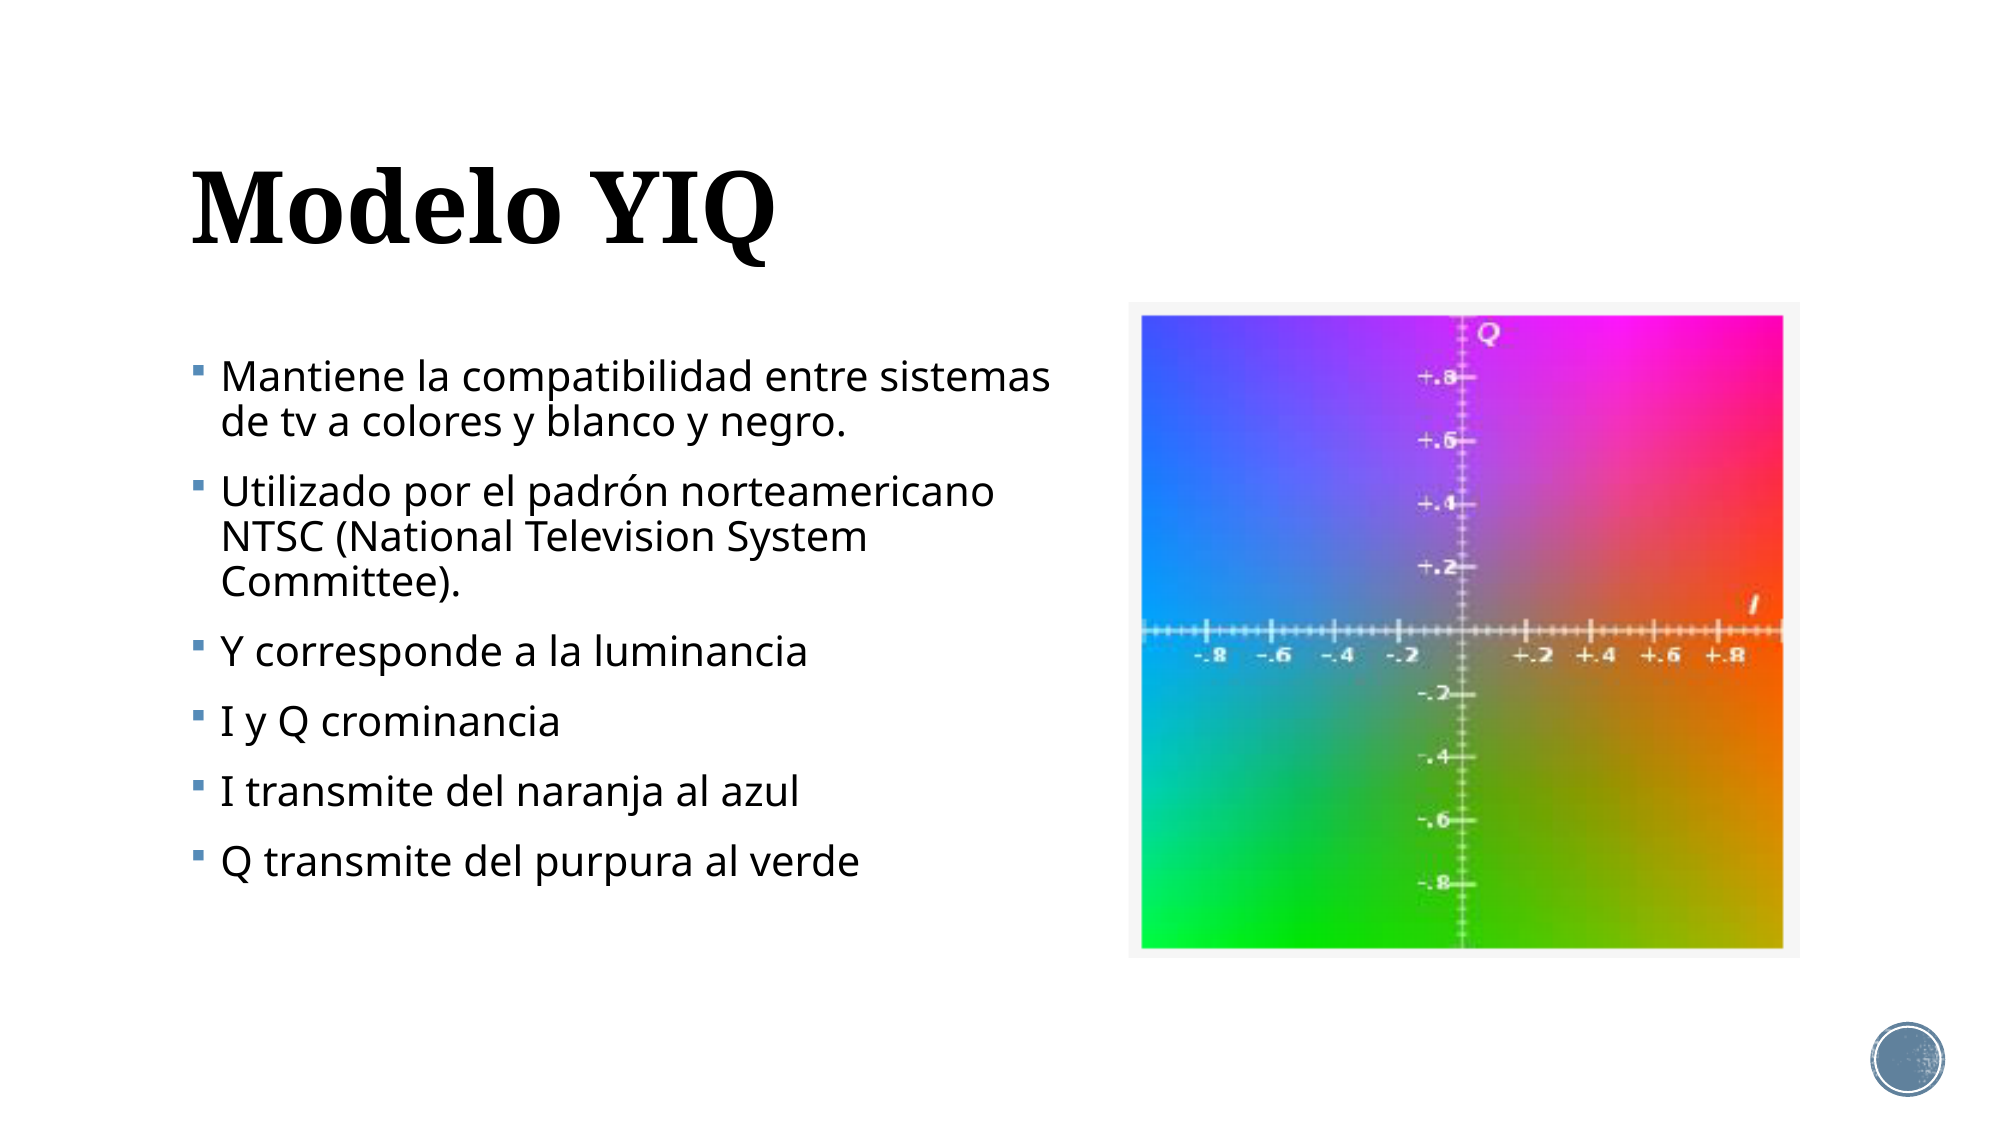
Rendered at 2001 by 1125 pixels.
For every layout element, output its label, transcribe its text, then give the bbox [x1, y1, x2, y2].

title Modelo YIQ [175, 79, 1826, 344]
picture [1132, 305, 1799, 956]
list Mantiene la compatibilidad entre sistemas de tv a colores y blanco y negro. Utilizado por el padrón norteamericano NTSC (National Television System Committee). Y corresponde a la luminancia I y Q crominancia I transmite del naranja al azul Q transmite del purpura al verde [175, 348, 1104, 1013]
